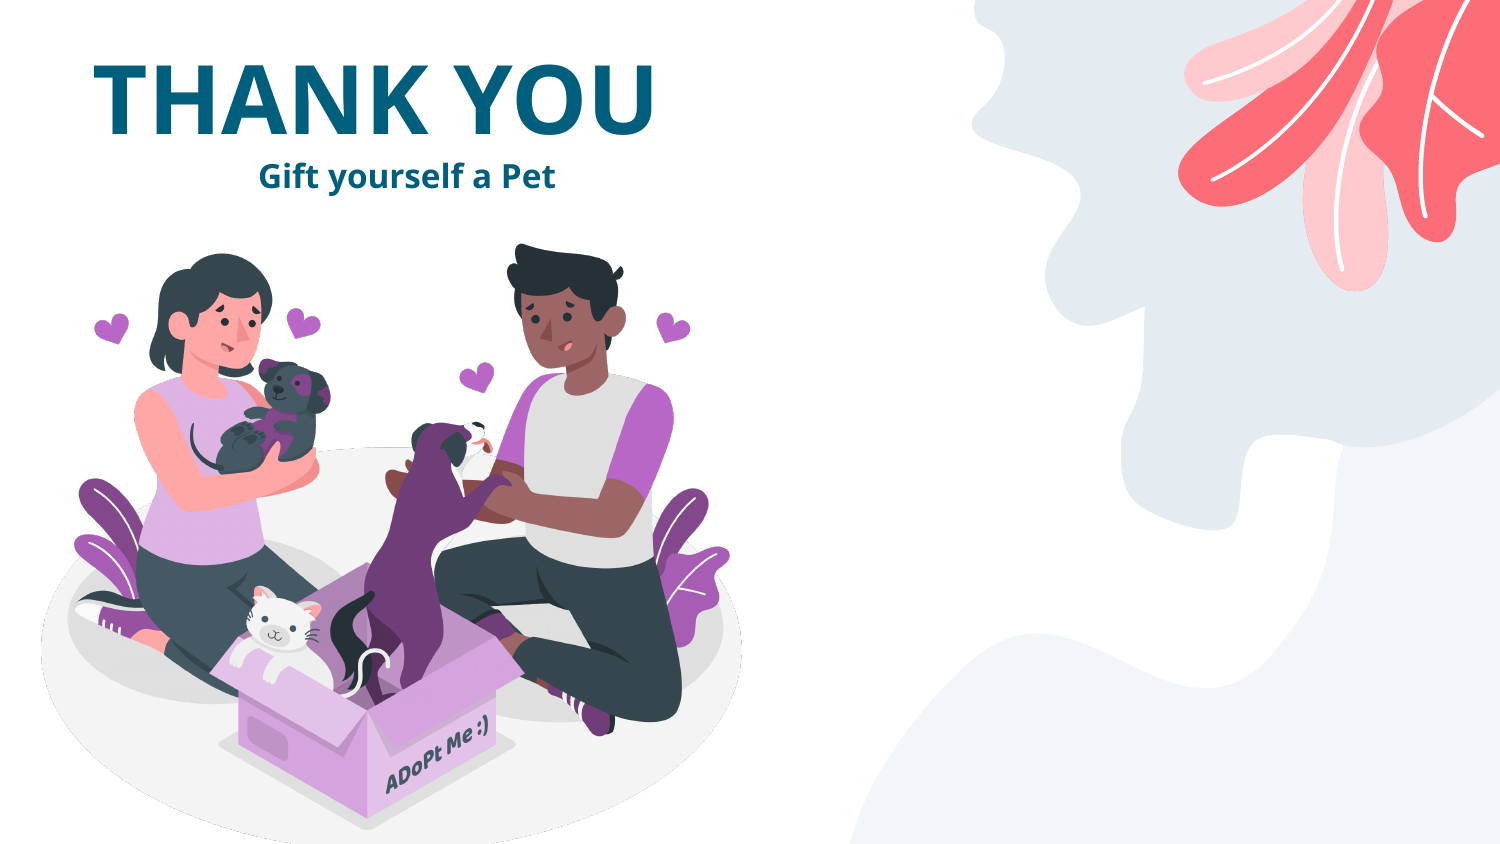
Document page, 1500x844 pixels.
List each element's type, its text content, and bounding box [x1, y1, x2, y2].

picture [0, 141, 782, 844]
title THANK YOU [77, 24, 834, 192]
